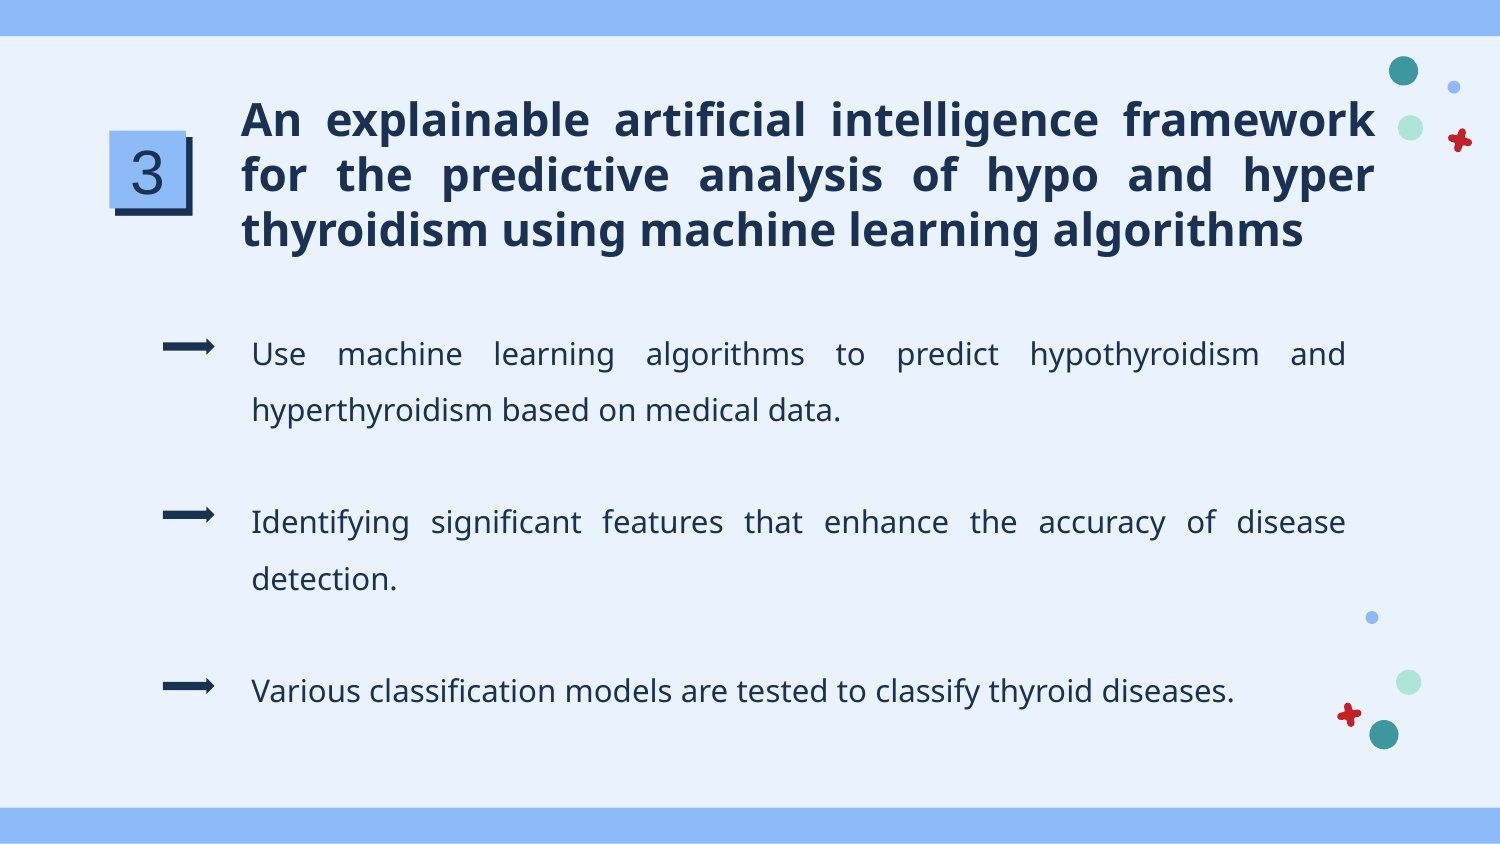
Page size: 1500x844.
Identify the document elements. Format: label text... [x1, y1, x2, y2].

text_box [160, 504, 217, 525]
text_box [1340, 608, 1442, 757]
text_box [161, 336, 217, 357]
text_box [160, 675, 217, 697]
subtitle Use machine learning algorithms to predict hypothyroidism and hyperthyroidism based on medical data. Identifying significant features that enhance the accuracy of disease detection. Various classification models are tested to classify thyroid diseases. [236, 300, 1364, 784]
title An explainable artificial intelligence framework for the predictive analysis of hypo and hyper thyroidism using machine learning algorithms [225, 75, 1391, 236]
text_box 3 [109, 130, 187, 209]
